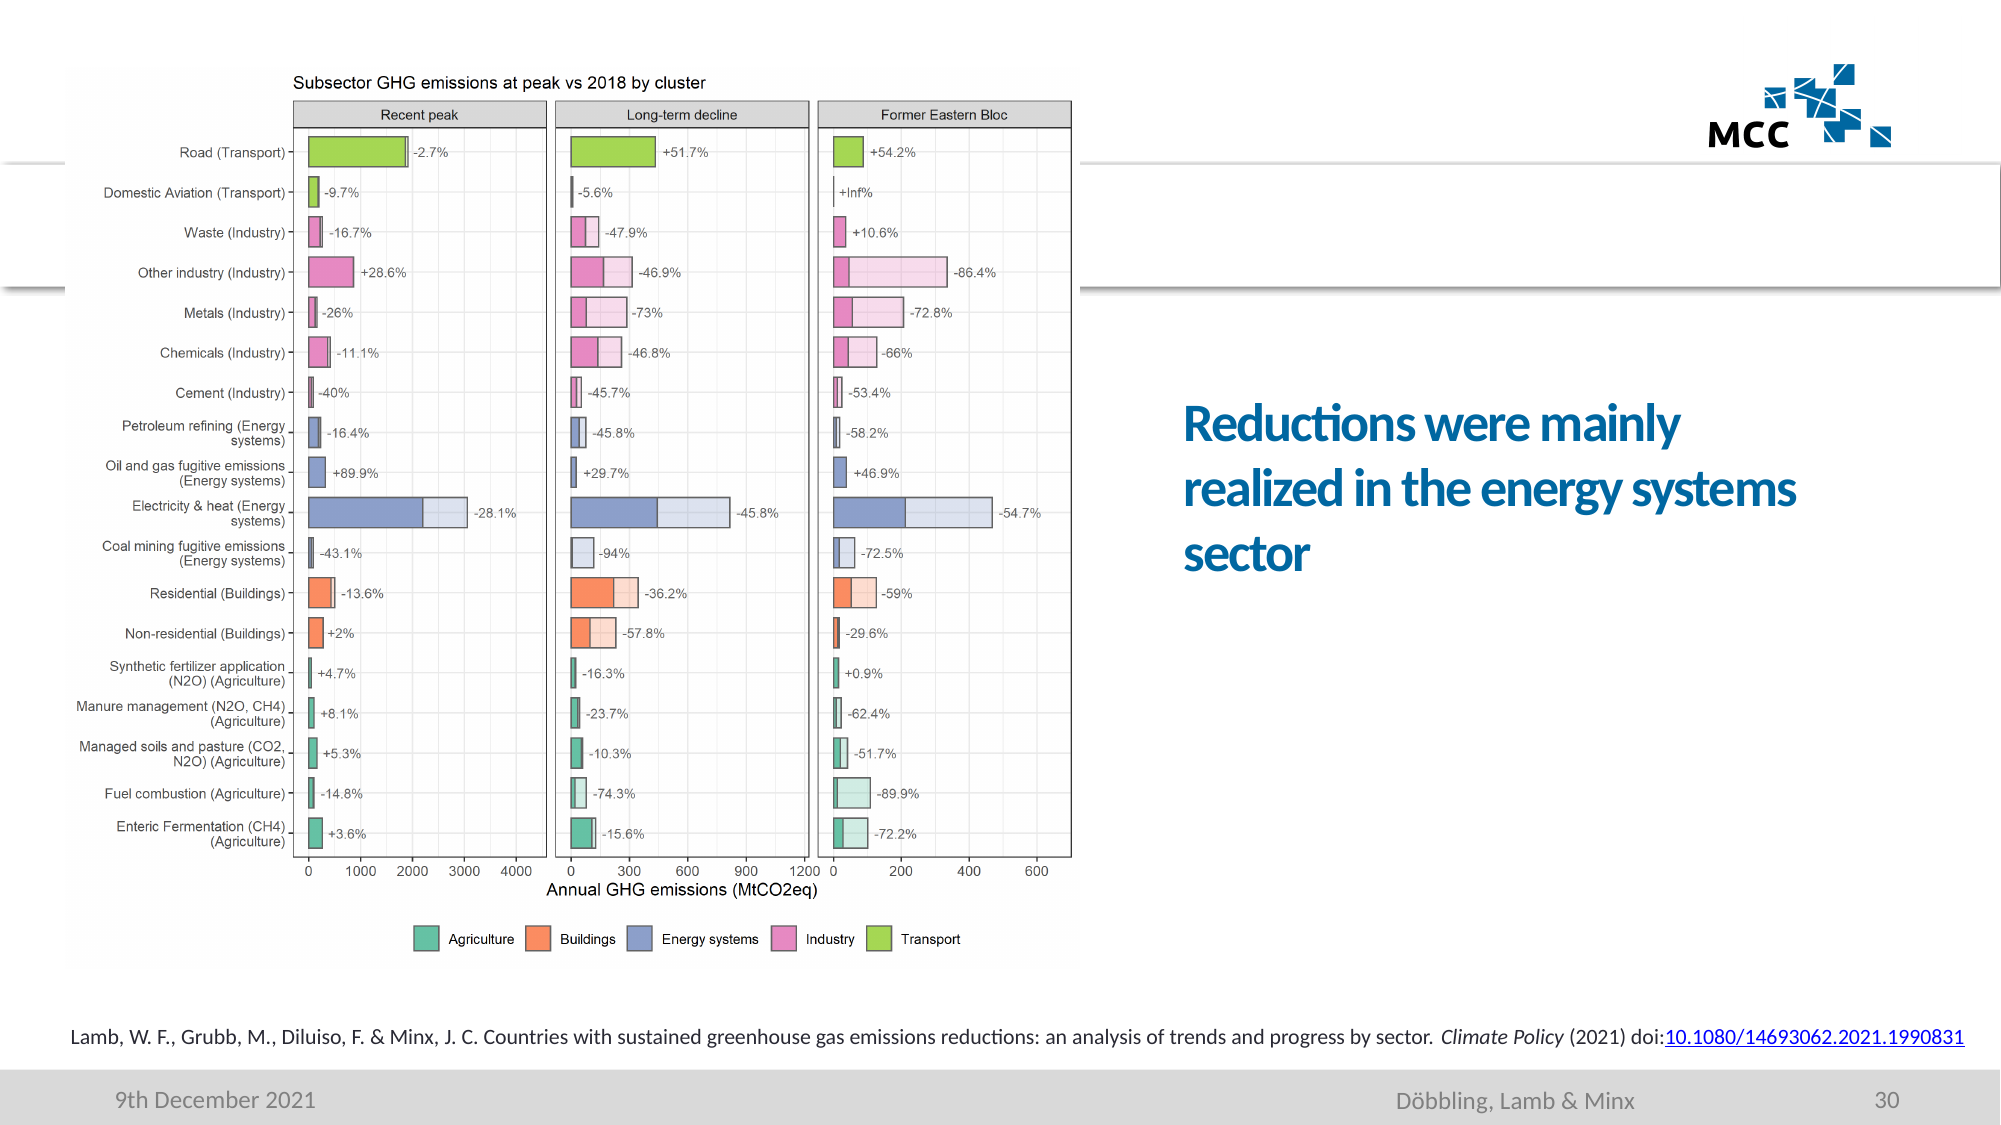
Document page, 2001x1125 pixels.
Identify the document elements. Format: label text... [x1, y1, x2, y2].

title Reductions were mainly realized in the energy systems sector [1168, 290, 1818, 809]
picture [1700, 16, 1962, 155]
picture [65, 66, 1080, 969]
text_box Lamb, W. F., Grubb, M., Diluiso, F. & Minx, J. C. Countries with sustained greenhouse gas emissions reductions: an analysis of trends and progress by sector. Climate Policy (2021) doi:10.1080/14693062.2021.1990831 [55, 1015, 1980, 1056]
